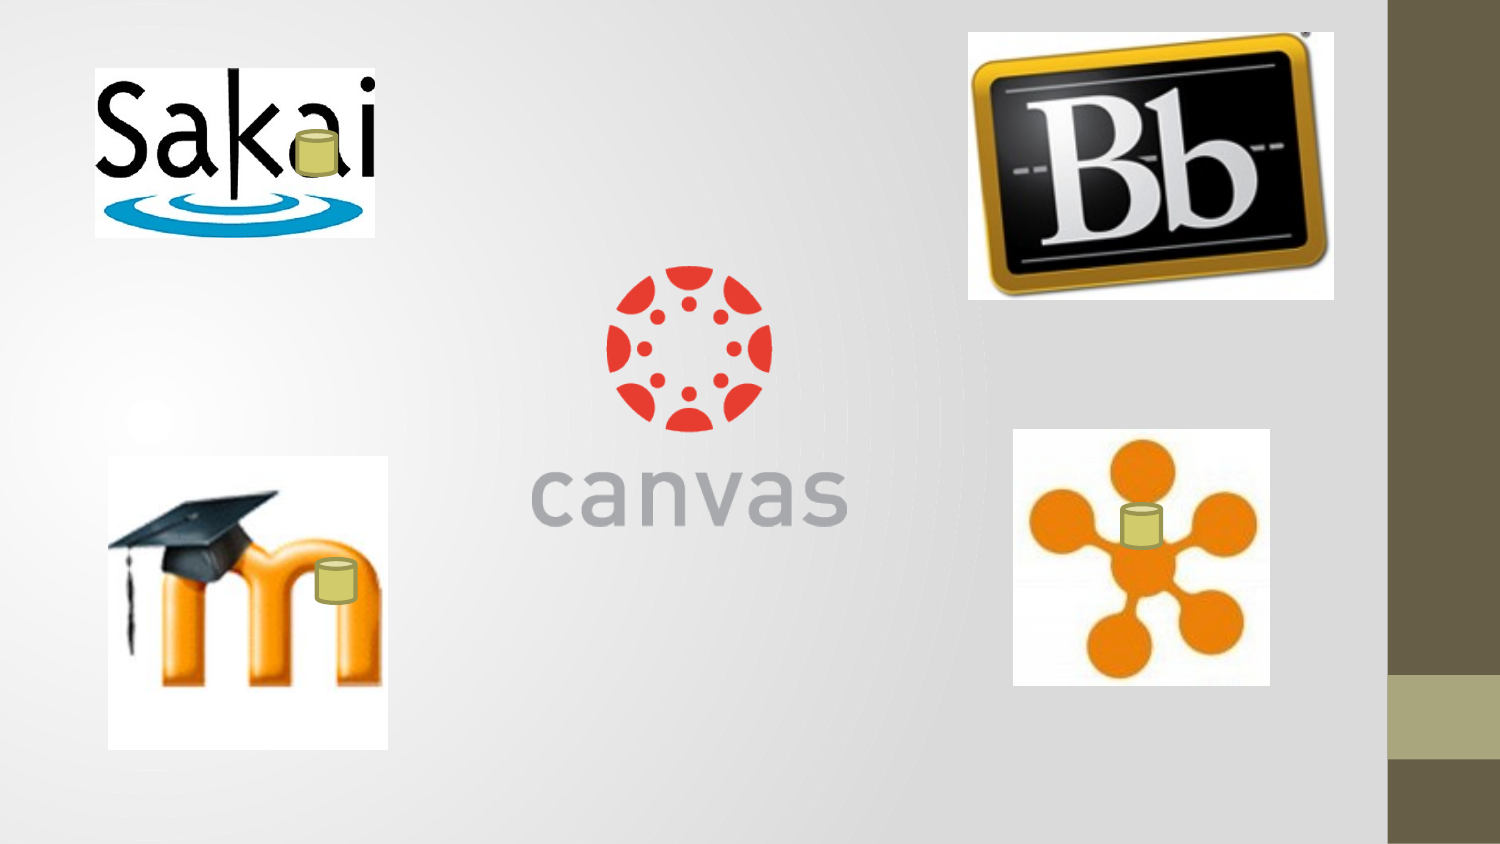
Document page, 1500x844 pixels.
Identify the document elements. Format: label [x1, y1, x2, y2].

picture [95, 68, 376, 239]
picture [107, 455, 389, 751]
picture [1013, 429, 1271, 687]
picture [968, 31, 1334, 301]
picture [531, 265, 848, 527]
